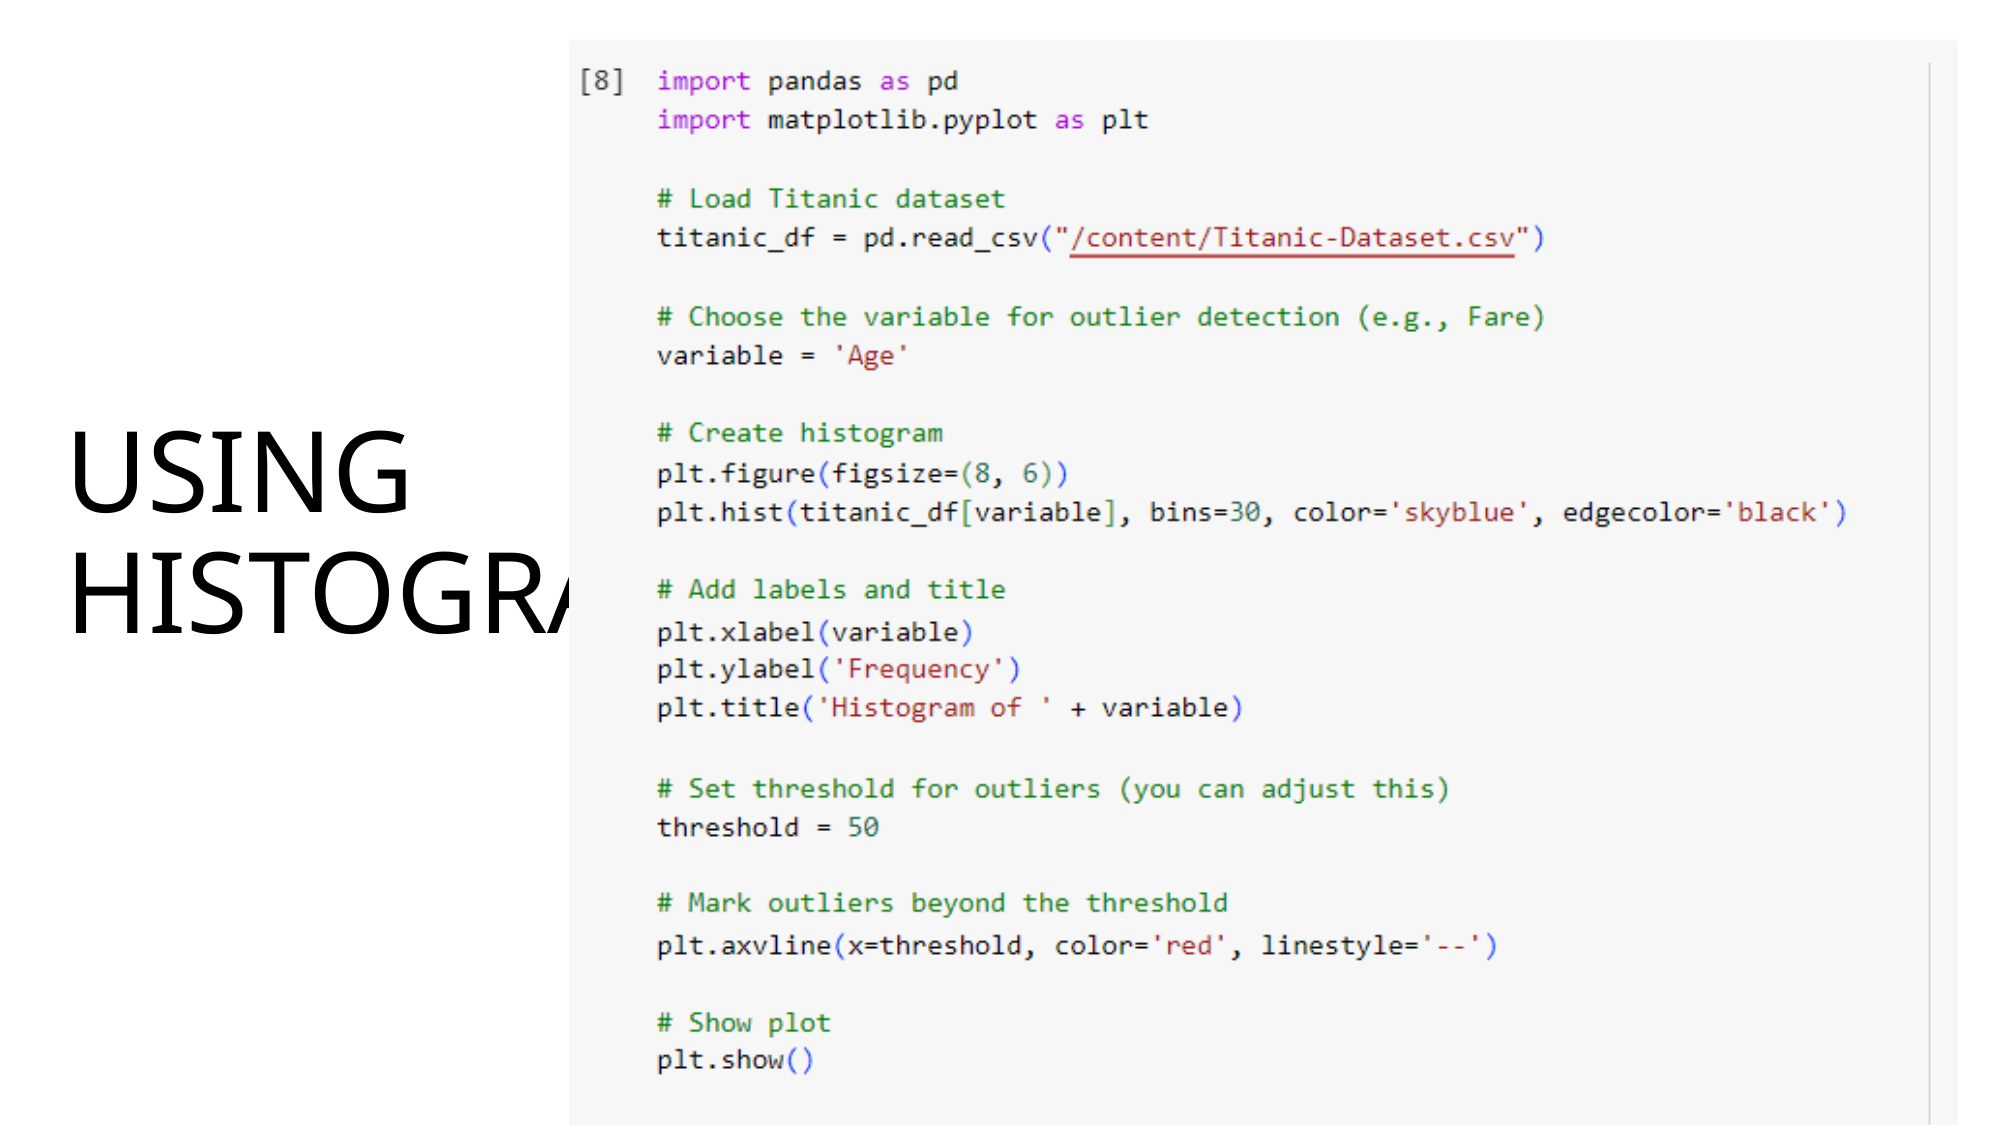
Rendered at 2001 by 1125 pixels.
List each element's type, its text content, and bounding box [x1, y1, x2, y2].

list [573, 41, 1954, 1122]
title Using histogram: [49, 404, 568, 669]
